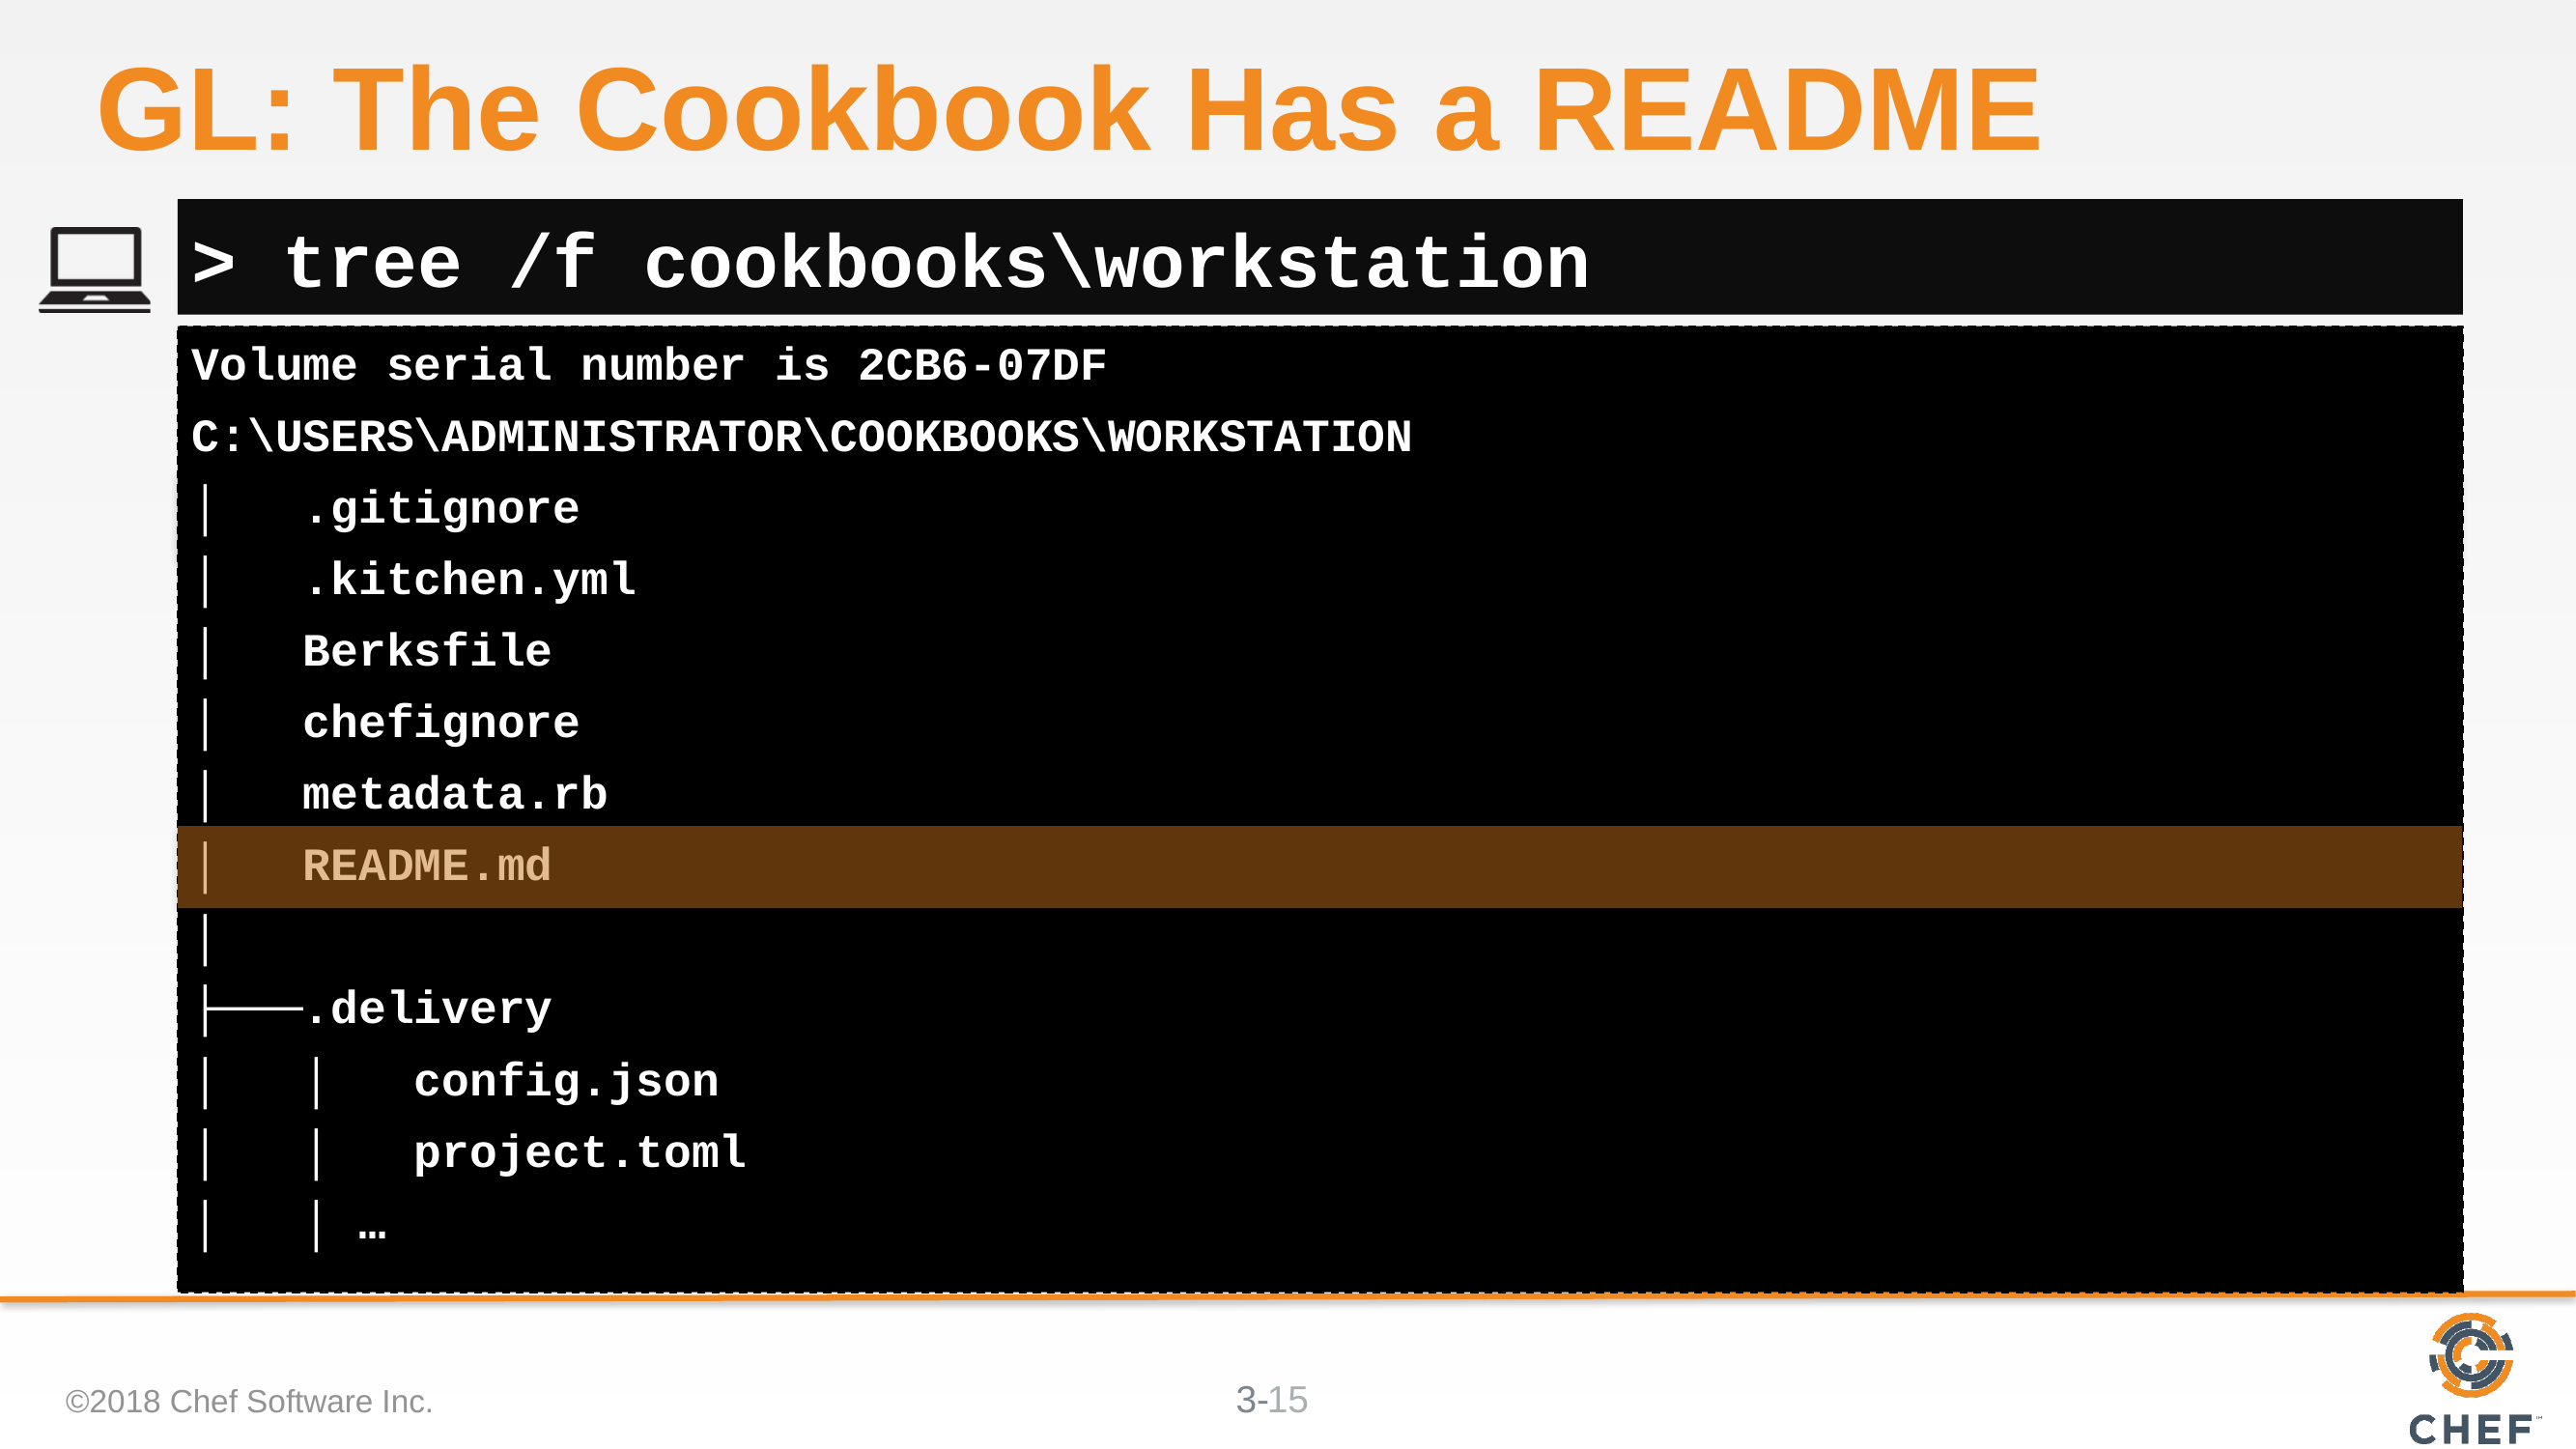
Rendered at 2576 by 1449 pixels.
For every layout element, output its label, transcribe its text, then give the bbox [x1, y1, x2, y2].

list > tree /f cookbooks\workstation [177, 199, 2463, 315]
picture [2399, 1297, 2550, 1449]
list Volume serial number is 2CB6-07DF C:\USERS\ADMINISTRATOR\COOKBOOKS\WORKSTATION │ .gitignore │ .kitchen.yml │ Berksfile │ chefignore │ metadata.rb │ README.md │ ├───.delivery │ │ config.json │ │ project.toml │ │ … [177, 326, 2464, 826]
list Volume serial number is 2CB6-07DF C:\USERS\ADMINISTRATOR\COOKBOOKS\WORKSTATION │ .gitignore │ .kitchen.yml │ Berksfile │ chefignore │ metadata.rb │ README.md │ ├───.delivery │ │ config.json │ │ project.toml │ │ … [177, 918, 2464, 1293]
slide_number 15 [998, 1359, 1578, 1437]
title GL: The Cookbook Has a README [96, 48, 2463, 180]
text_box [177, 825, 2463, 909]
footer ©2018 Chef Software Inc. [51, 1359, 952, 1440]
